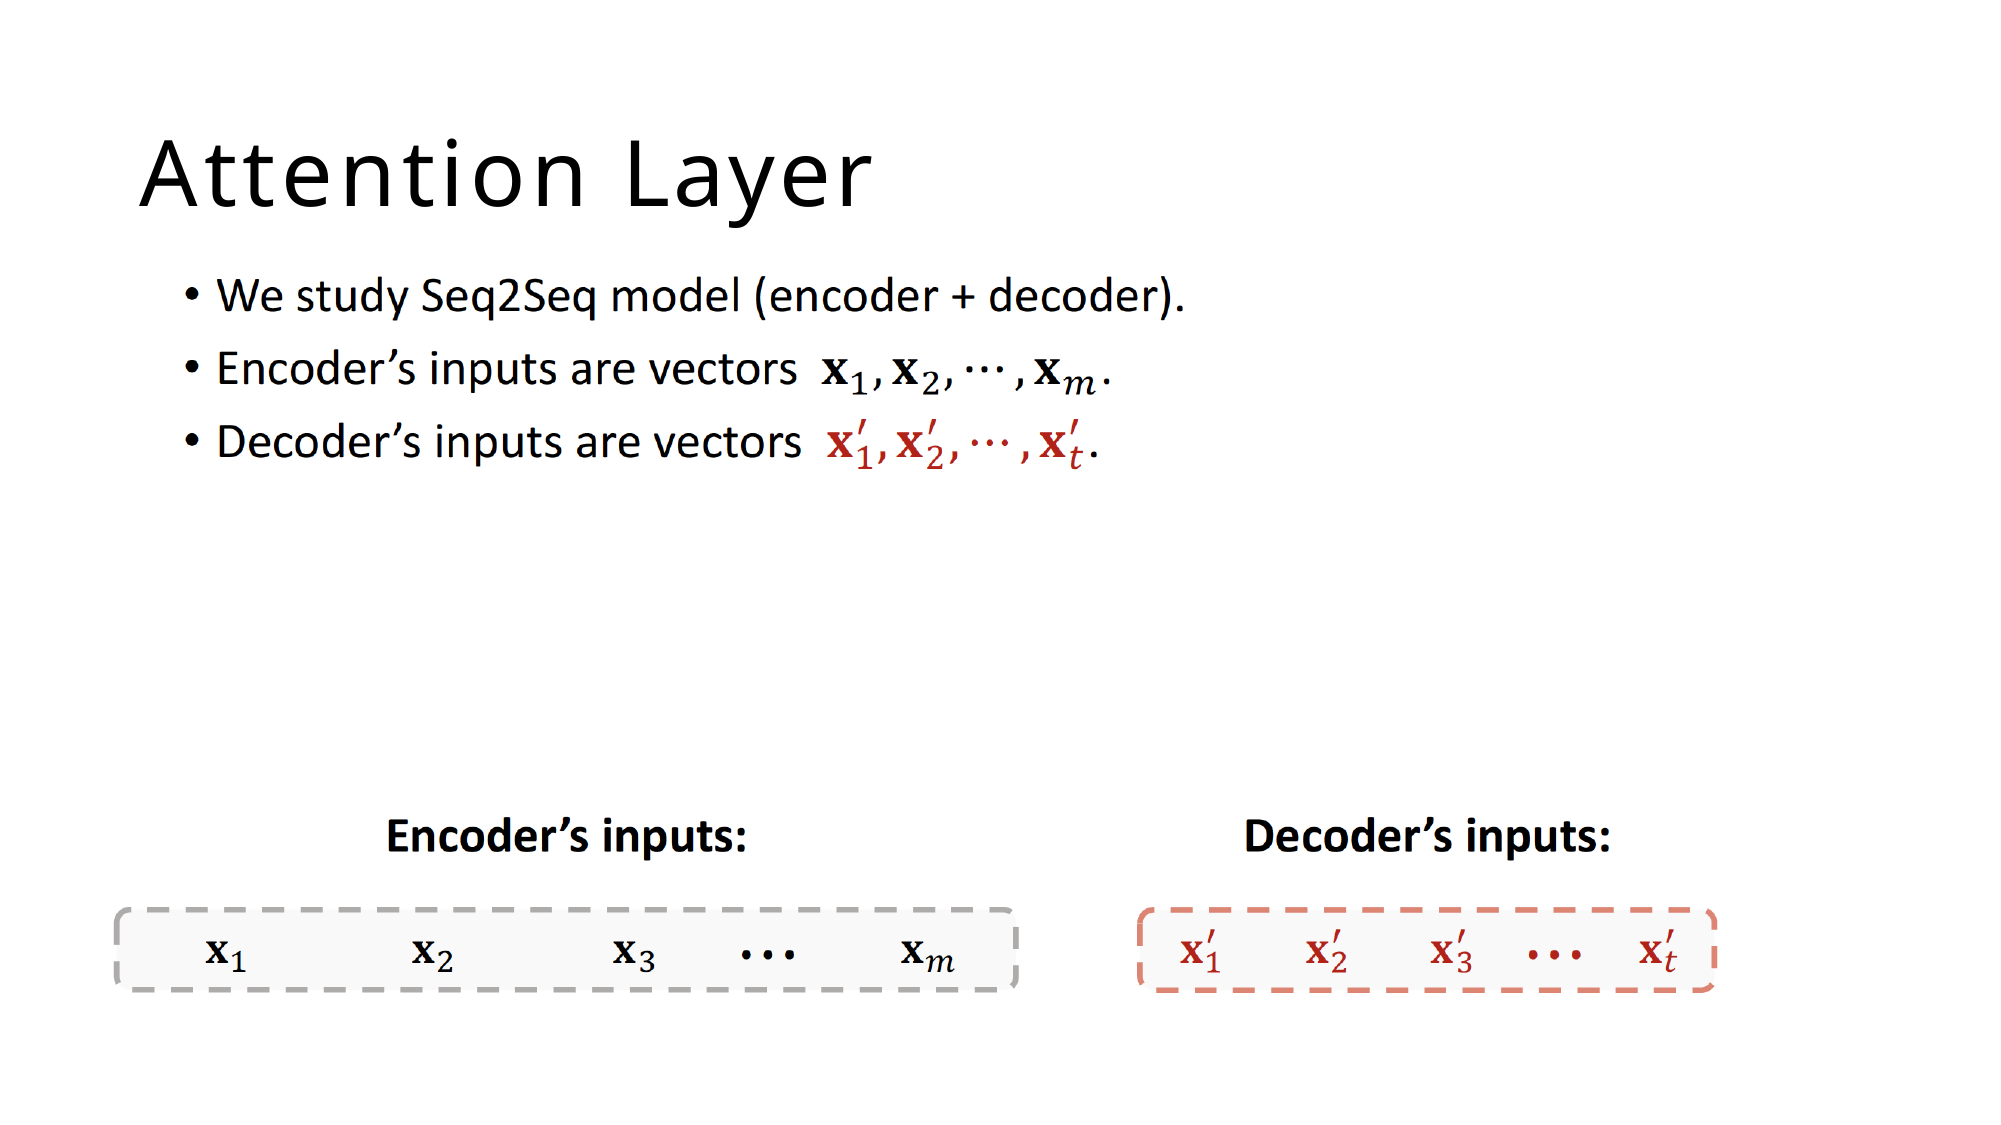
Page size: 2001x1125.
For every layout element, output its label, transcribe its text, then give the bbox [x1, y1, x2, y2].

title Attention Layer [137, 73, 1863, 264]
picture [85, 230, 1758, 1038]
